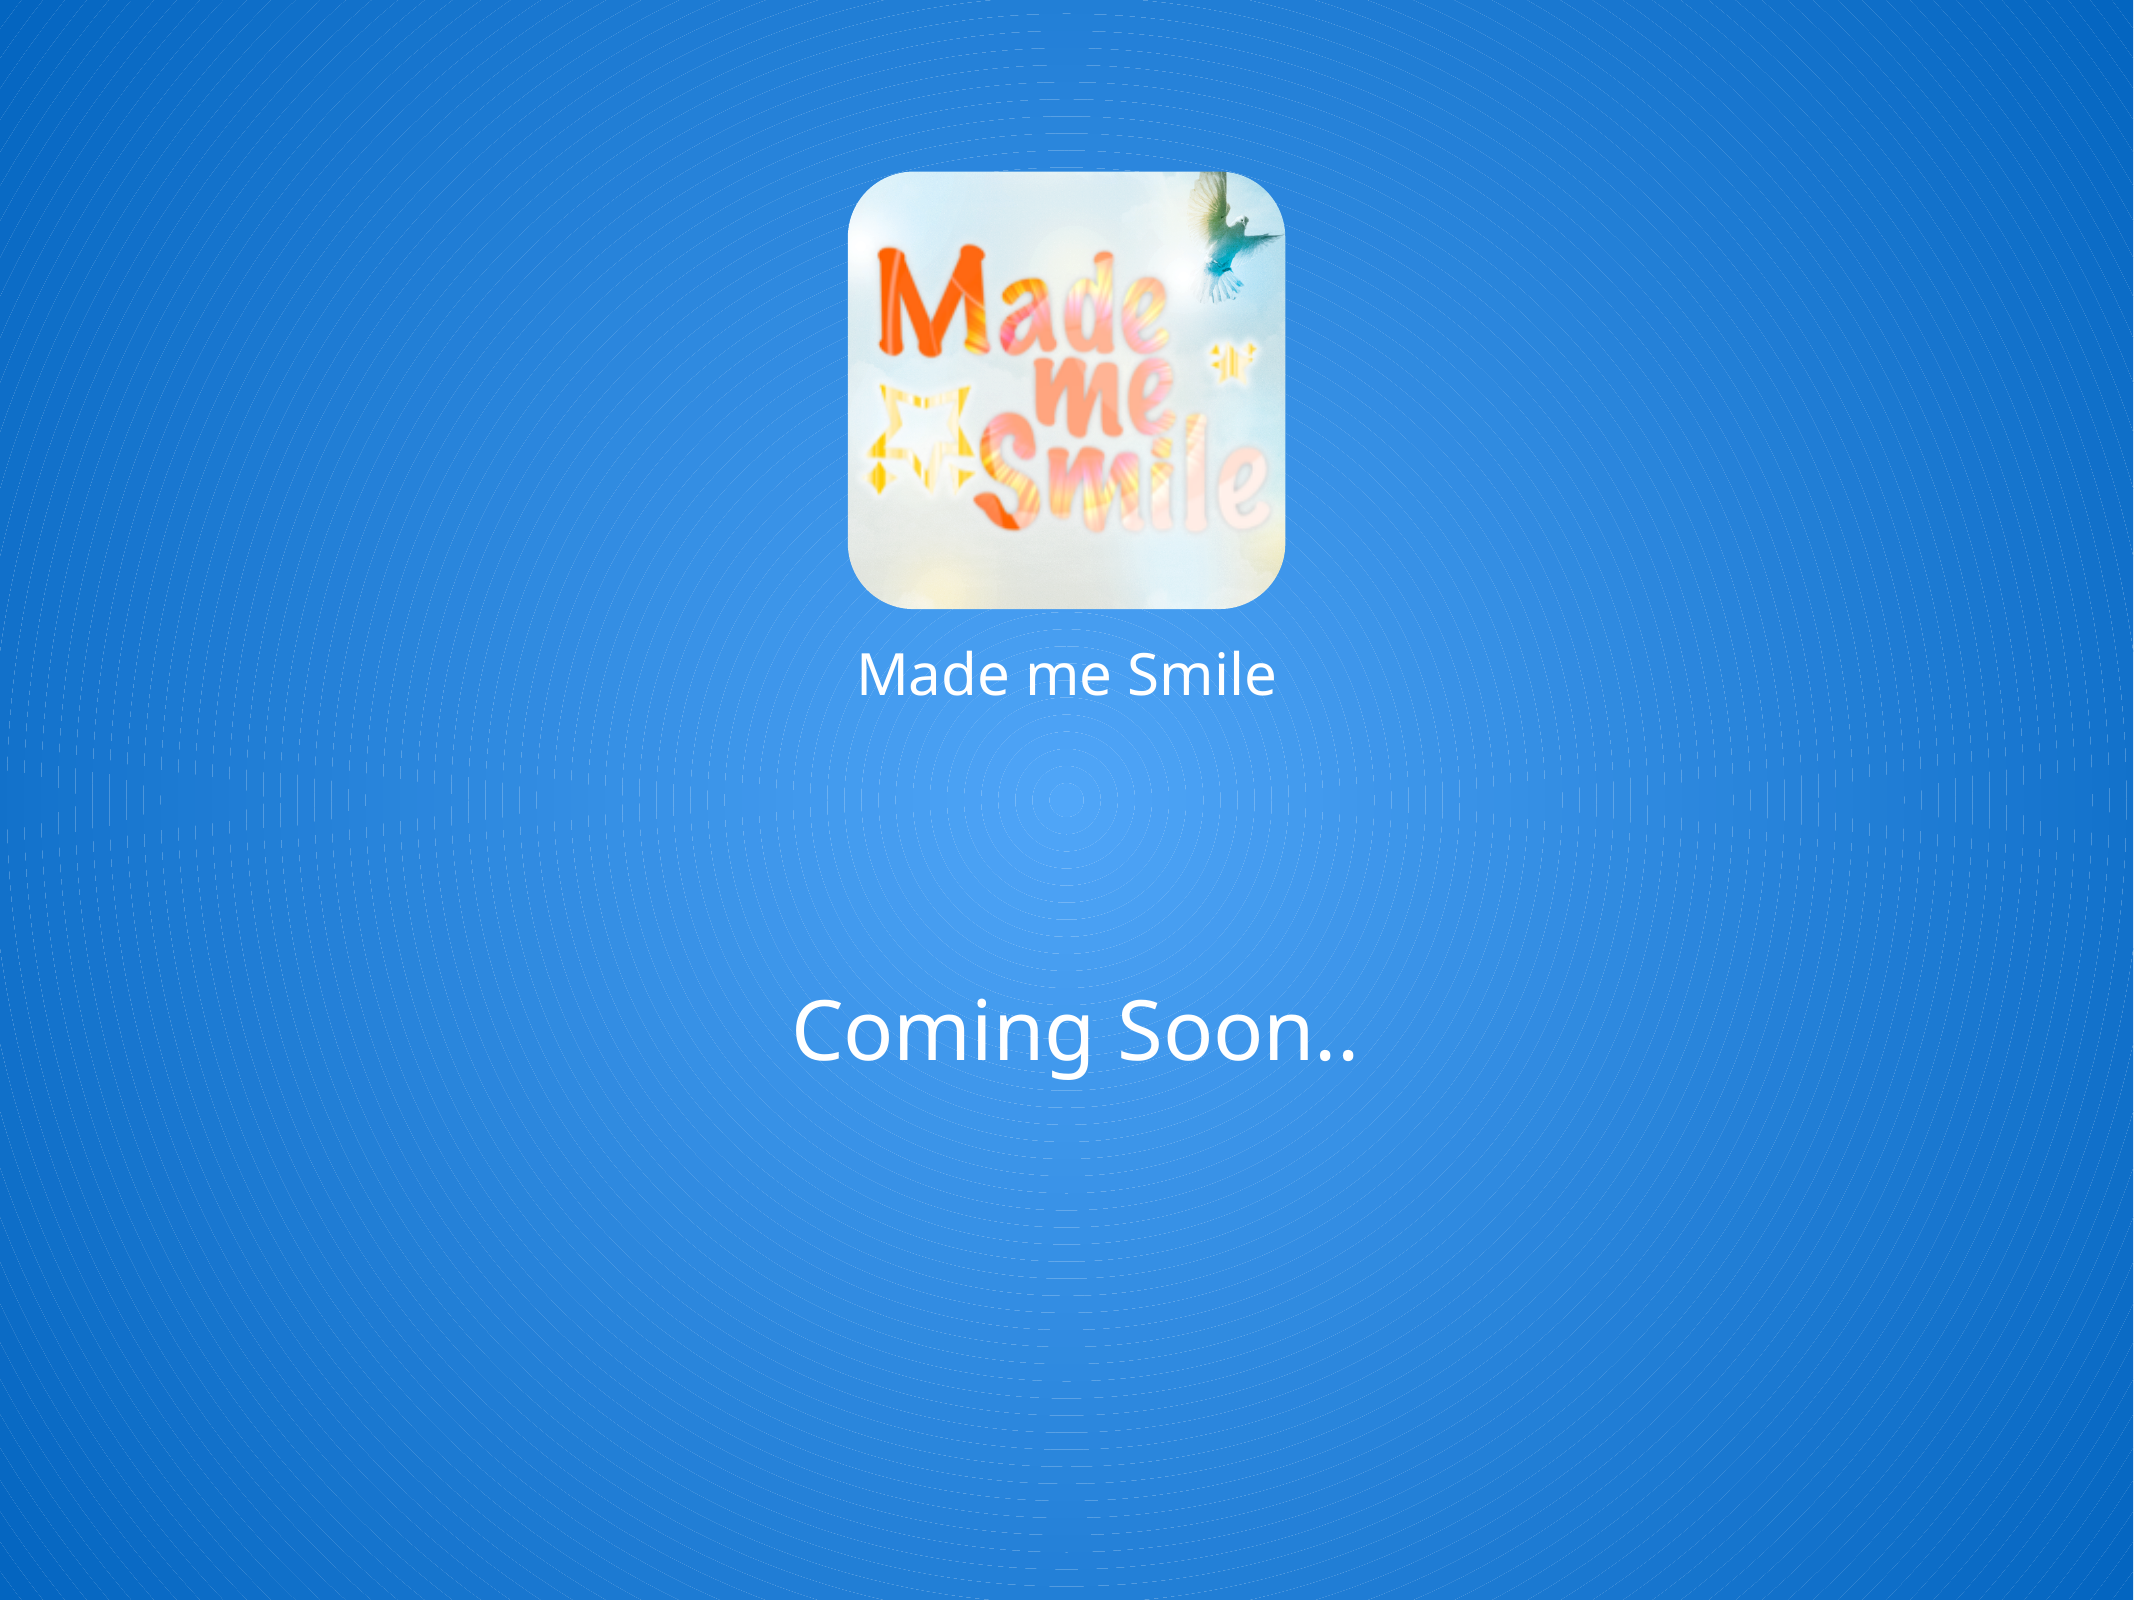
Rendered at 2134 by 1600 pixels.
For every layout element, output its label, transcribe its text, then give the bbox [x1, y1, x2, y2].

text_box [862, 585, 1271, 610]
text_box [856, 171, 1275, 204]
text_box Coming Soon.. [782, 968, 1369, 1086]
text_box Made me Smile [847, 628, 1286, 716]
picture [855, 209, 1279, 579]
